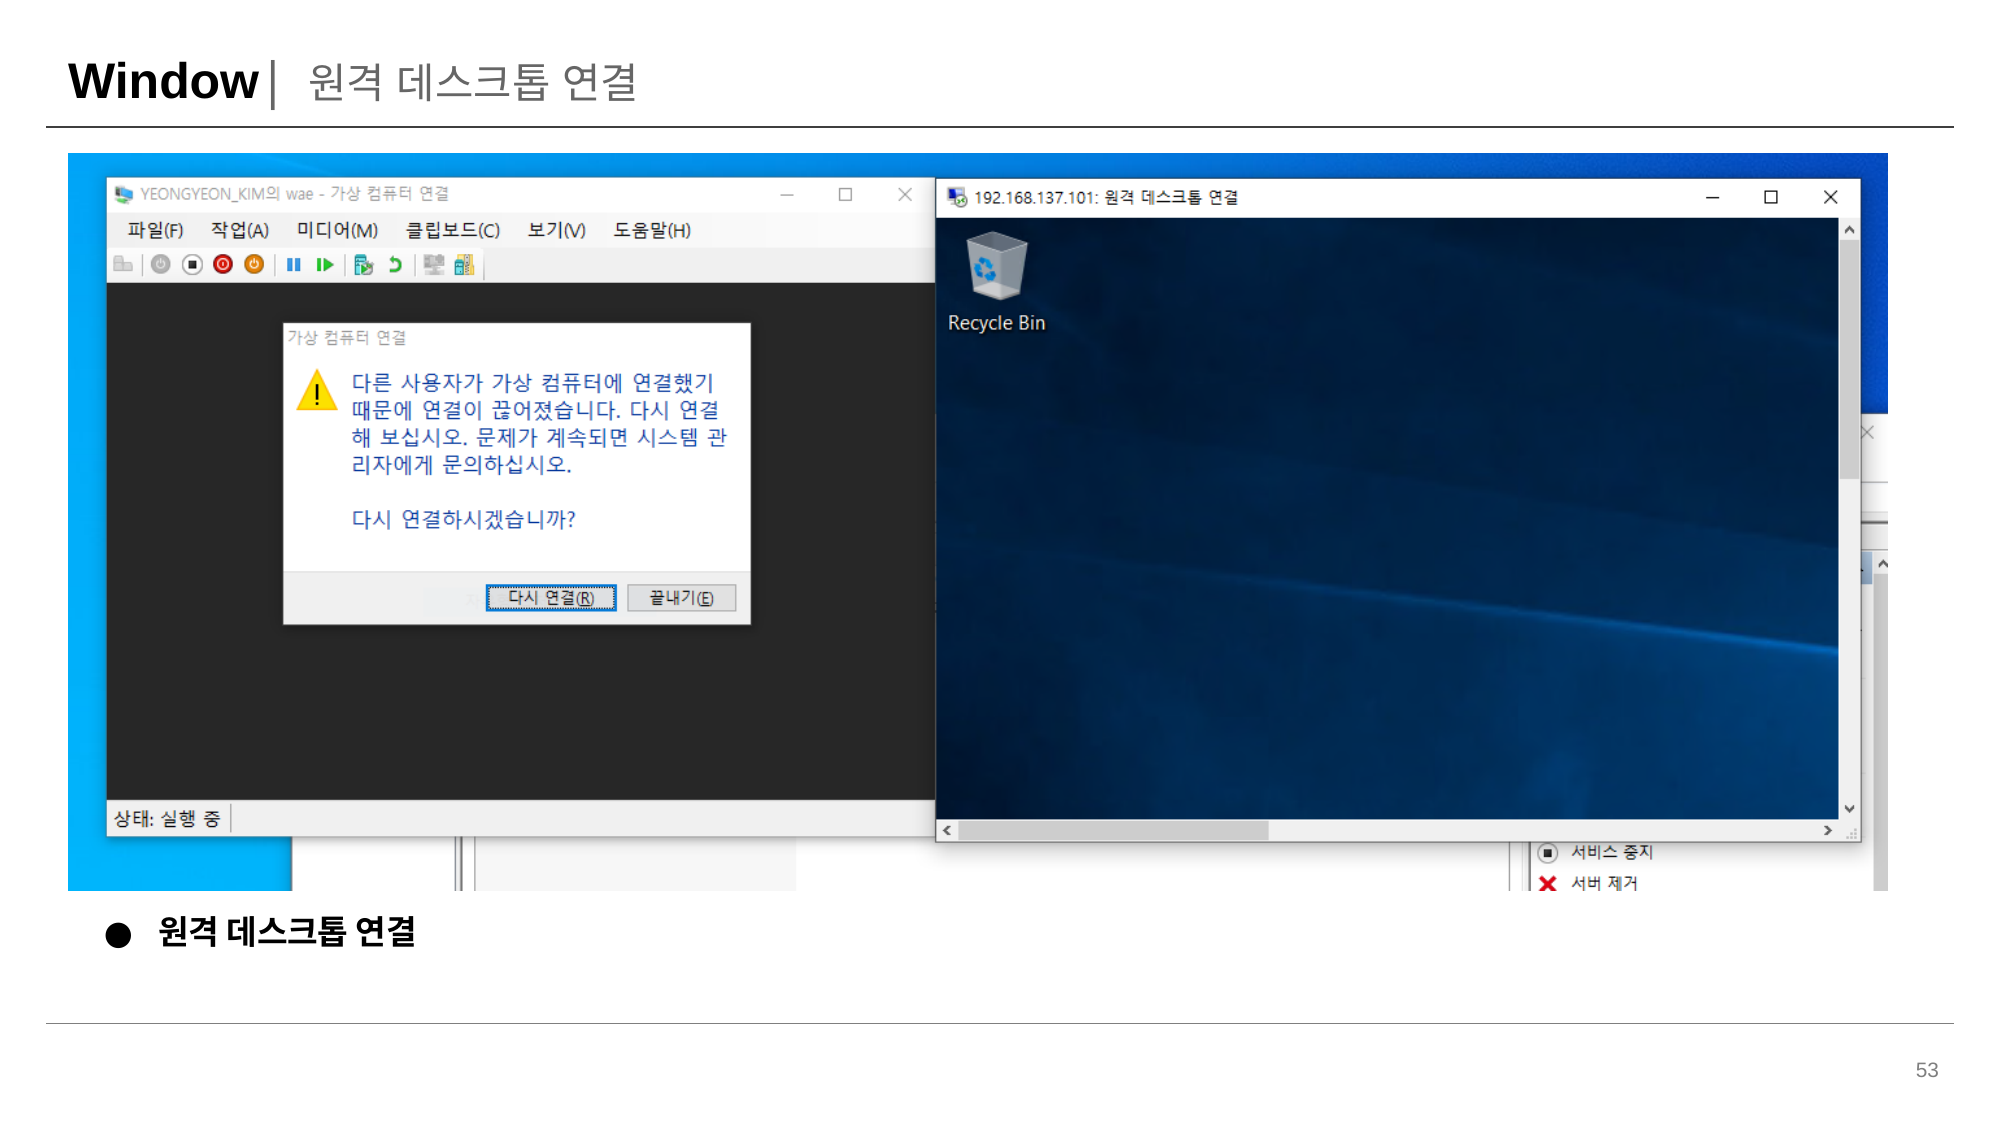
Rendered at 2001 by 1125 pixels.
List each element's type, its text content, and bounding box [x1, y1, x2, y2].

picture [106, 153, 1888, 891]
text_box 원격 데스크톱 연결 [68, 902, 912, 995]
title Window| 원격 데스크톱 연결 [68, 40, 1840, 125]
